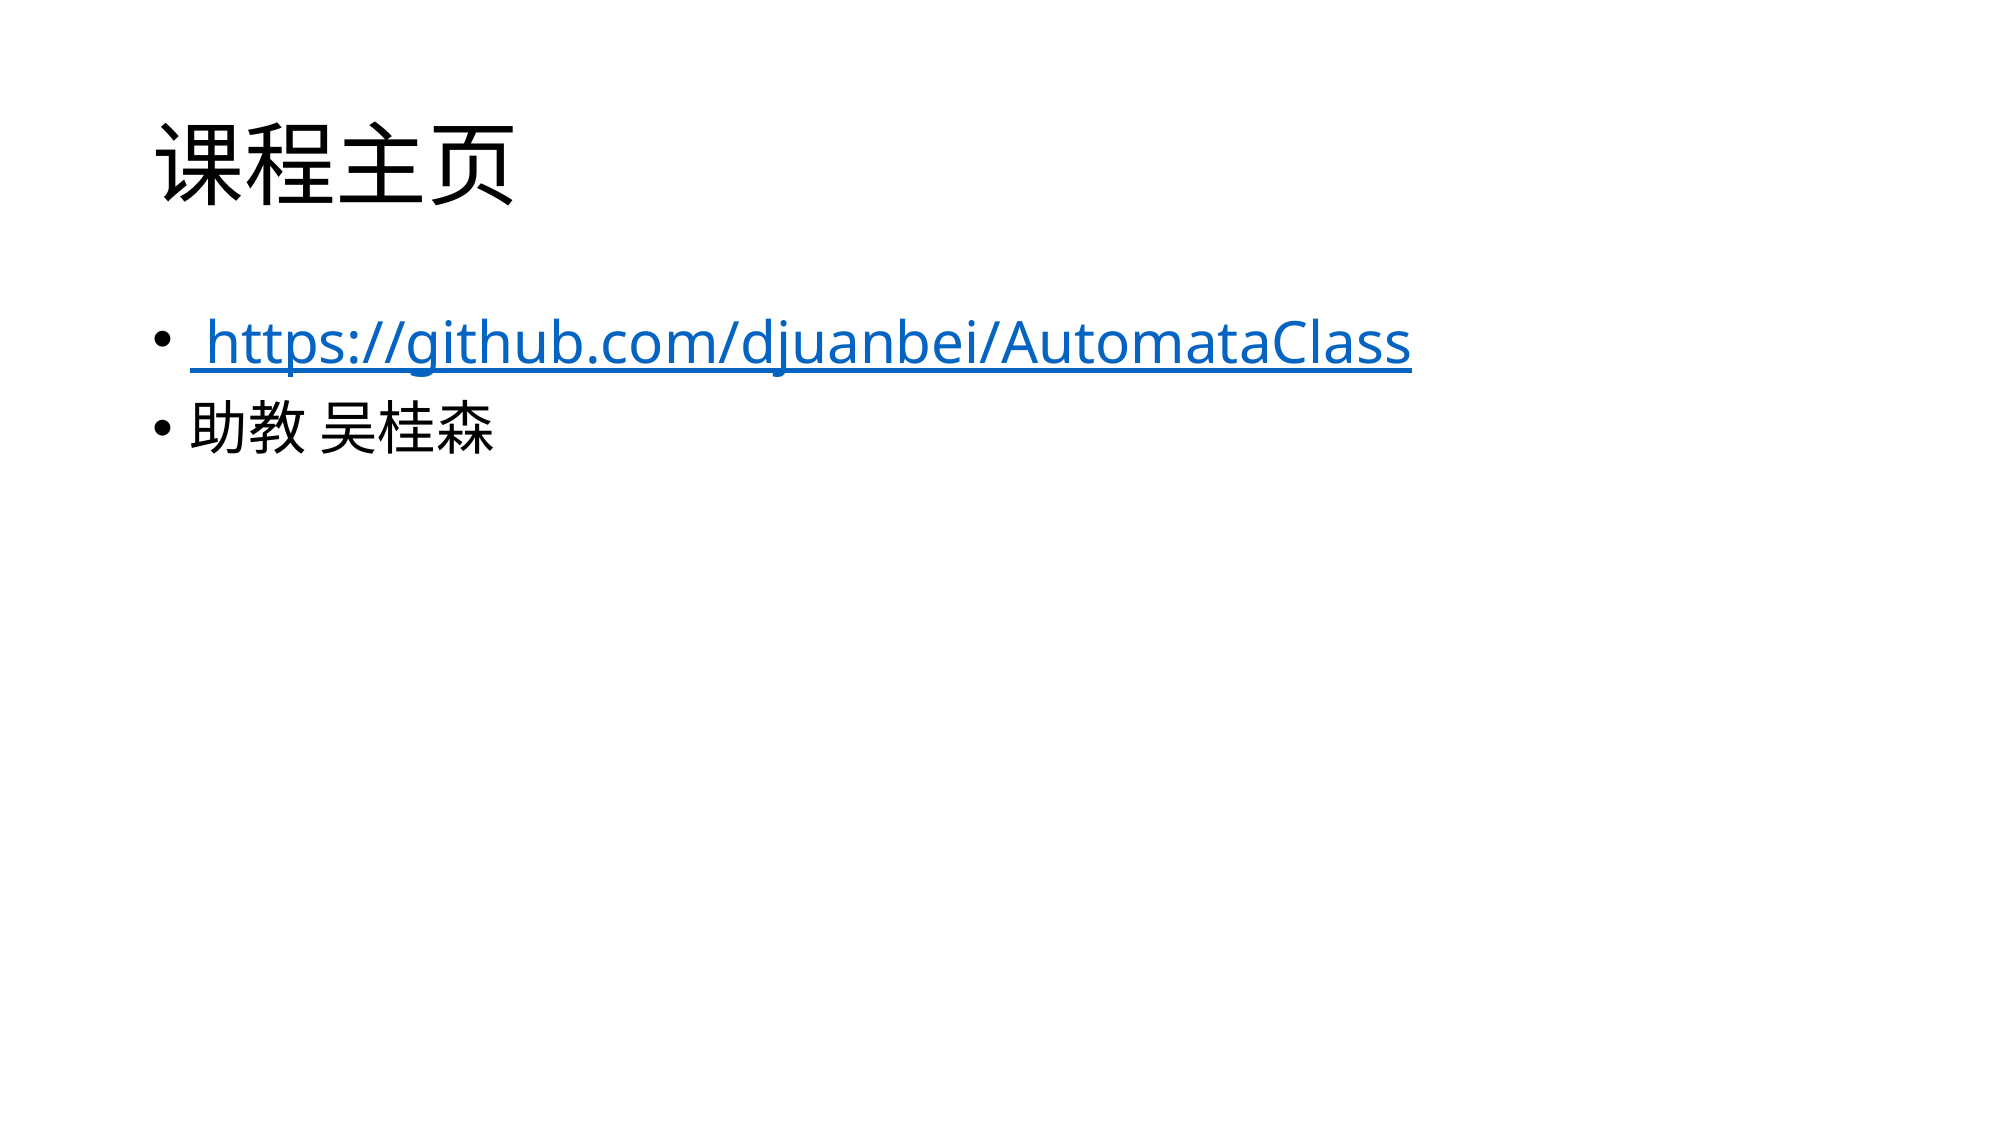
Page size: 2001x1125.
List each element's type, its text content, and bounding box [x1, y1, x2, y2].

title 课程主页 [137, 59, 1863, 278]
list https://github.com/djuanbei/AutomataClass 助教 吴桂森 [137, 299, 1863, 1014]
